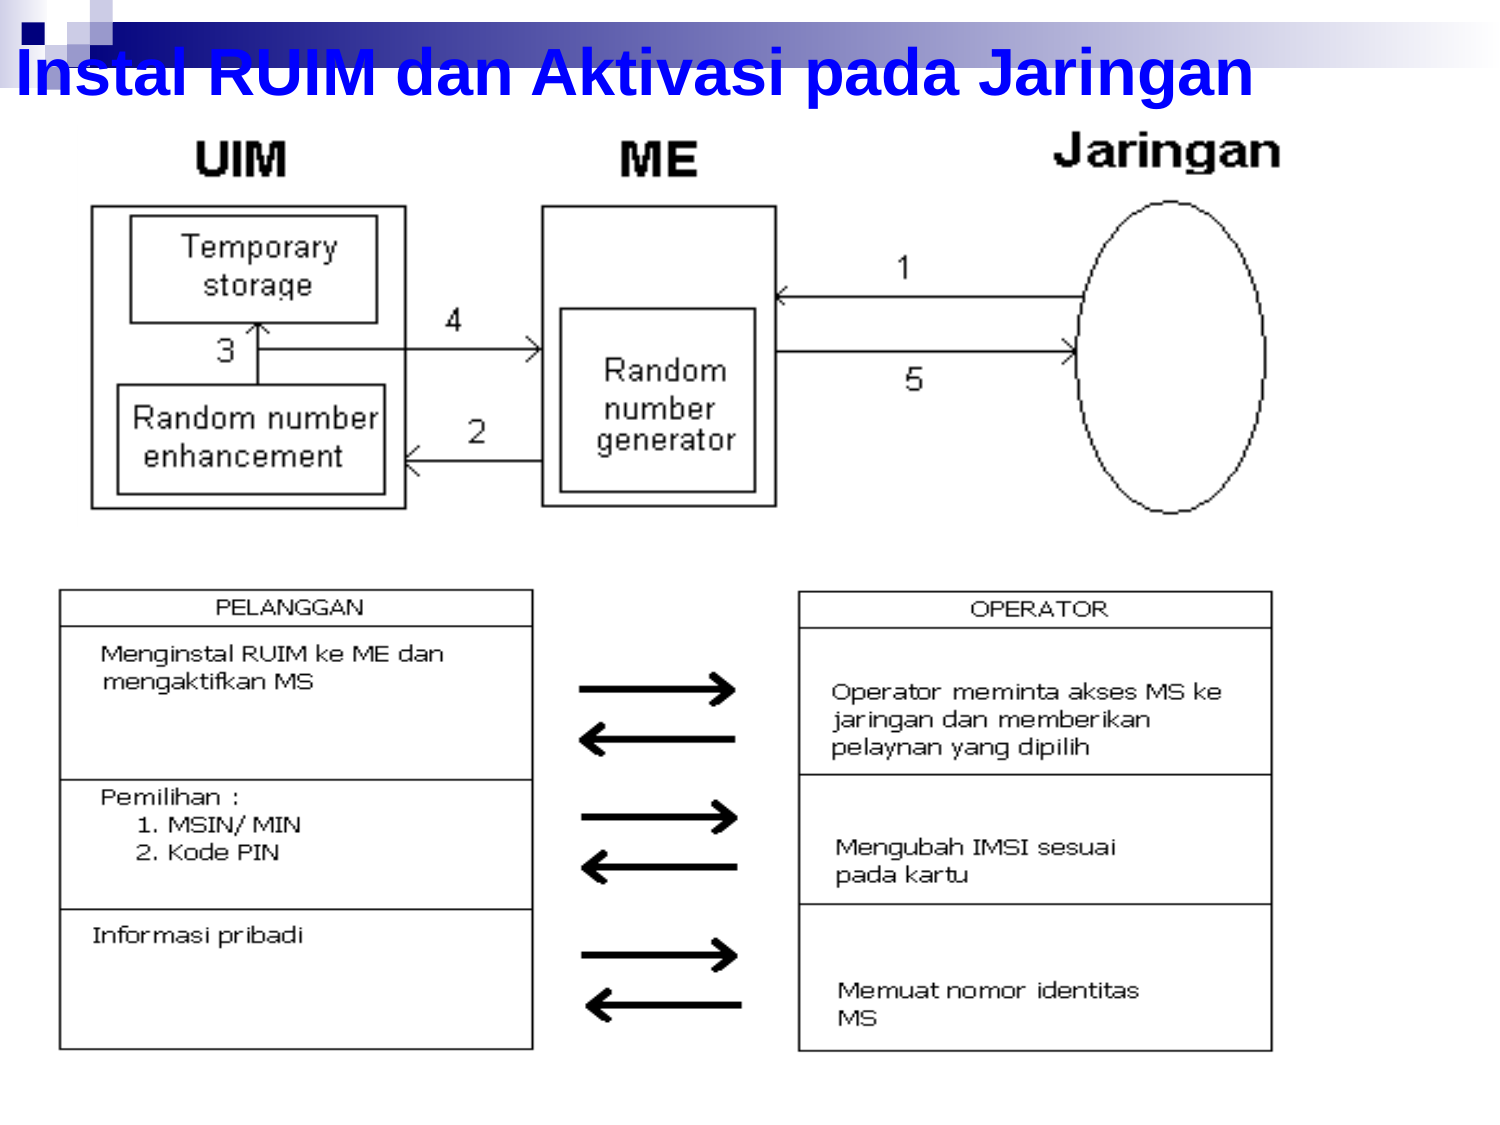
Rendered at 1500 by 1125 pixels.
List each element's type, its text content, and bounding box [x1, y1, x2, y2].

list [76, 125, 1306, 528]
title Instal RUIM dan Aktivasi pada Jaringan [0, 0, 1350, 138]
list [52, 585, 1282, 1059]
